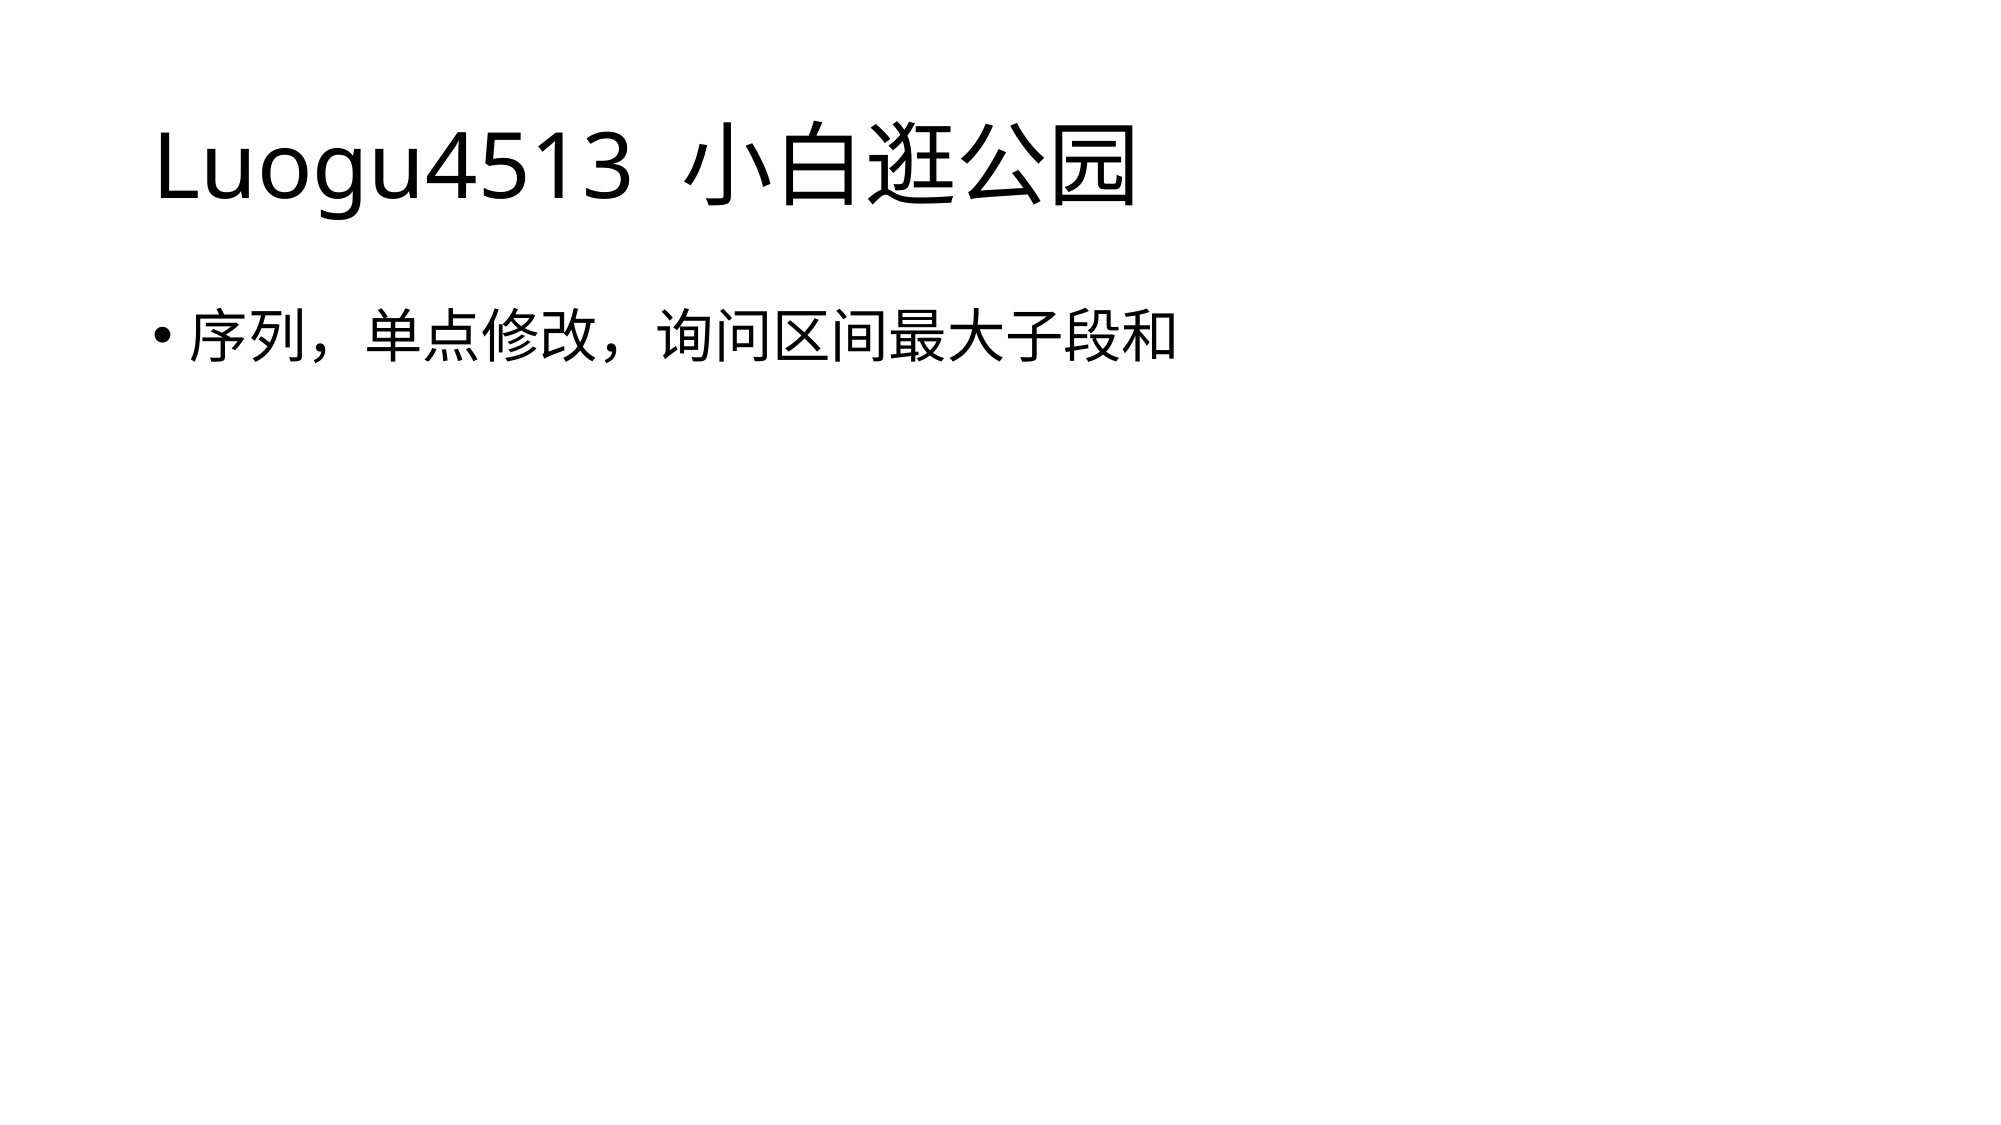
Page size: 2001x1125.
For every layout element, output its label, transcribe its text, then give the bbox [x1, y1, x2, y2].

list 序列，单点修改，询问区间最大子段和 [137, 299, 1863, 1014]
title Luogu4513 小白逛公园 [137, 59, 1863, 278]
